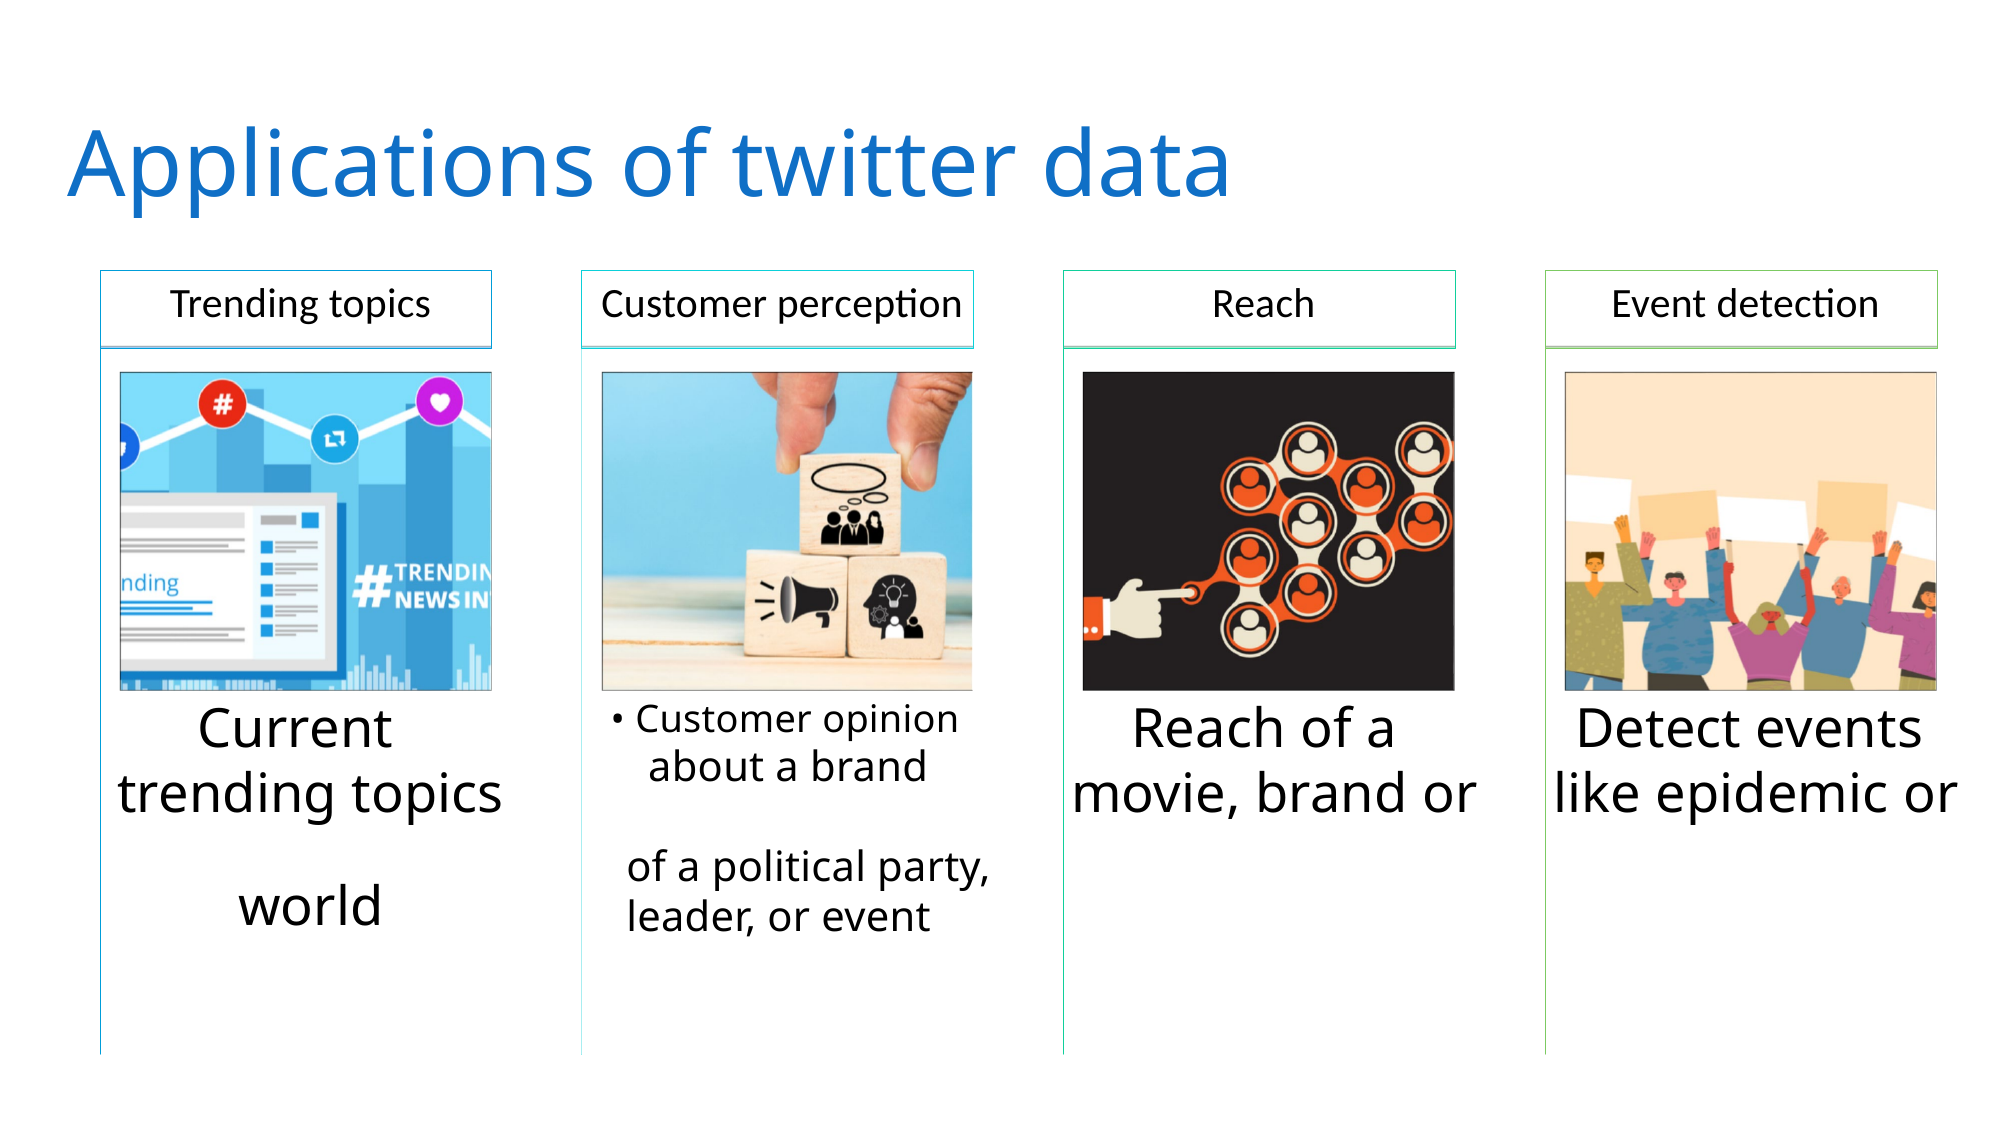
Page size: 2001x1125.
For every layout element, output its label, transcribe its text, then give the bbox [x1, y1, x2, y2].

text_box of a political party, leader, or event [626, 839, 991, 940]
picture [102, 272, 490, 347]
text_box Current trending topics [117, 693, 505, 823]
text_box world [238, 871, 385, 937]
text_box Applications of twitter data [67, 104, 1237, 215]
text_box Reach of a movie, brand or [1071, 693, 1479, 823]
picture [1082, 371, 1455, 691]
picture [600, 371, 974, 691]
picture [1545, 270, 1938, 350]
text_box Detect events like epidemic or [1553, 693, 1960, 823]
picture [581, 270, 974, 350]
picture [118, 371, 492, 691]
text_box • Customer opinion about a brand [610, 699, 960, 791]
picture [1063, 270, 1456, 350]
picture [1564, 371, 1937, 691]
